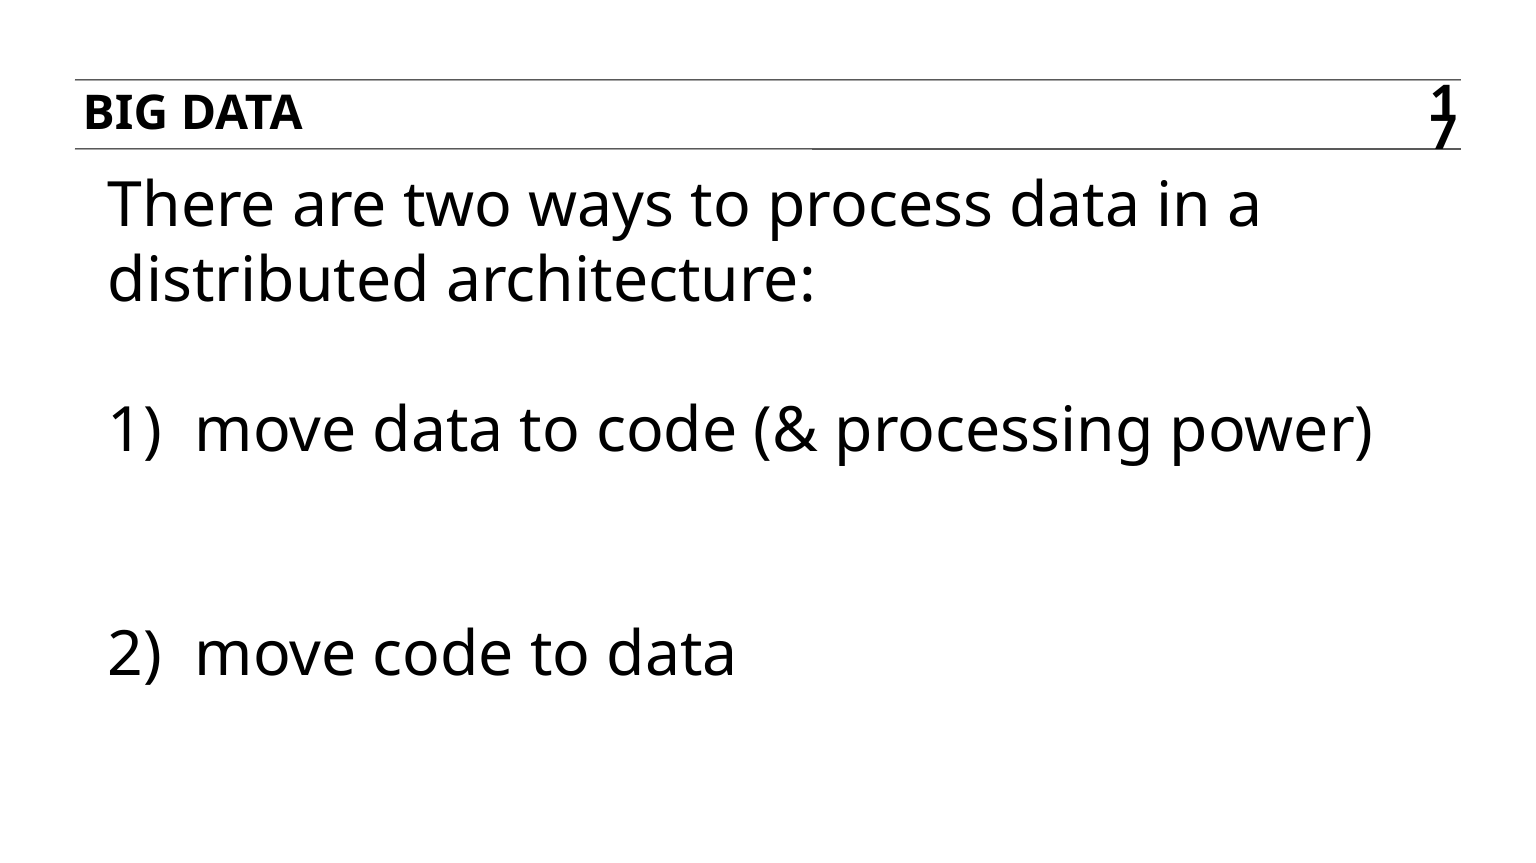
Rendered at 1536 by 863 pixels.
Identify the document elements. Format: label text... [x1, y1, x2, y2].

text_box There are two ways to process data in a distributed architecture: 1) move data to code (& processing power) 2) move code to data [92, 156, 1468, 696]
slide_number 17 [1419, 86, 1461, 138]
list Big data [67, 81, 1118, 132]
